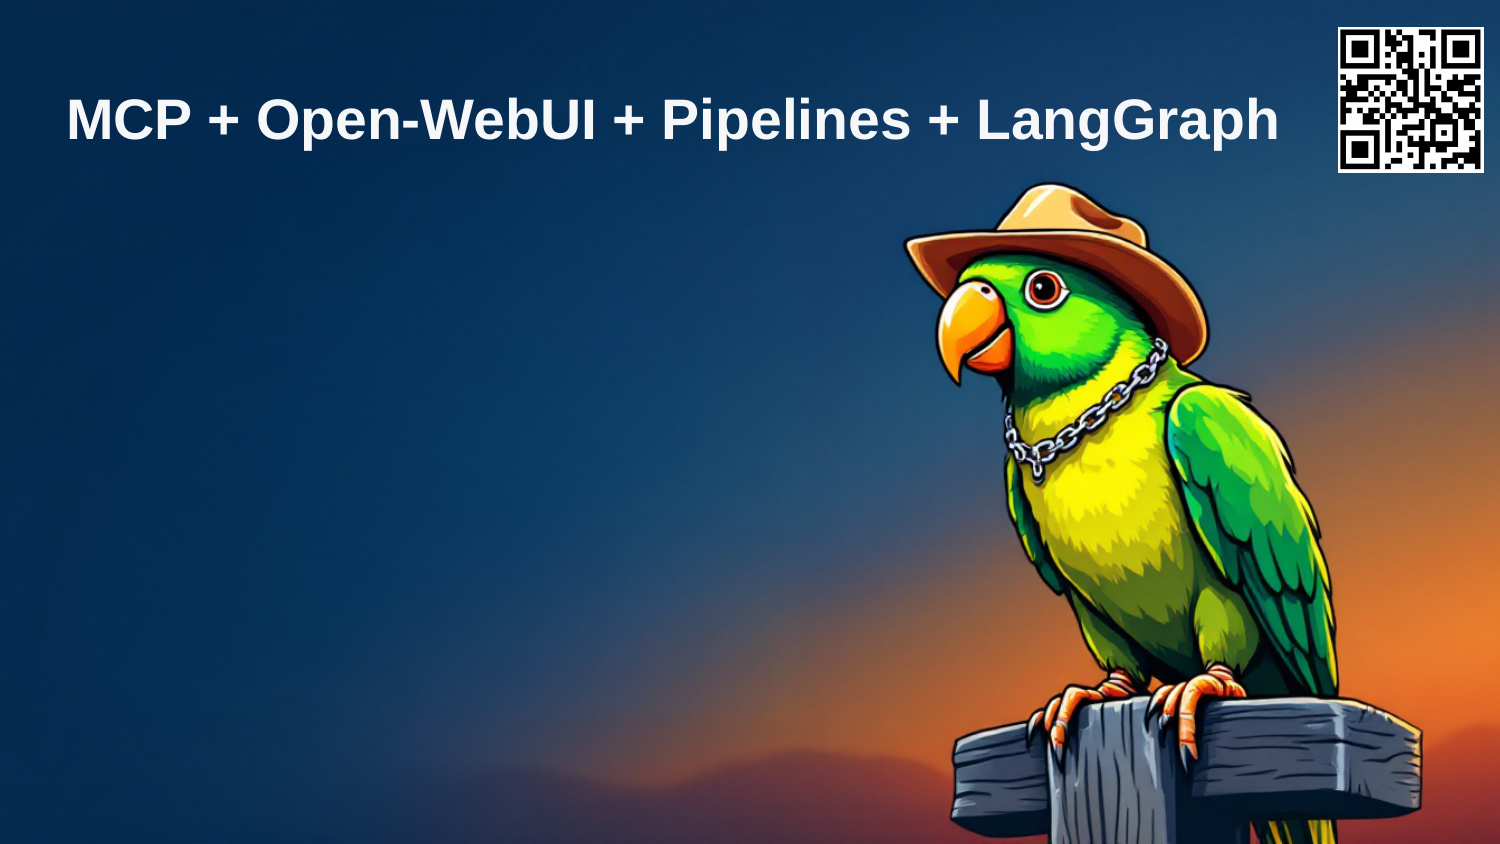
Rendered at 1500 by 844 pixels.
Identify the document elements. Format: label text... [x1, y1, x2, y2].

picture [0, 0, 1500, 844]
title MCP + Open-WebUI + Pipelines + LangGraph [51, 72, 1333, 167]
